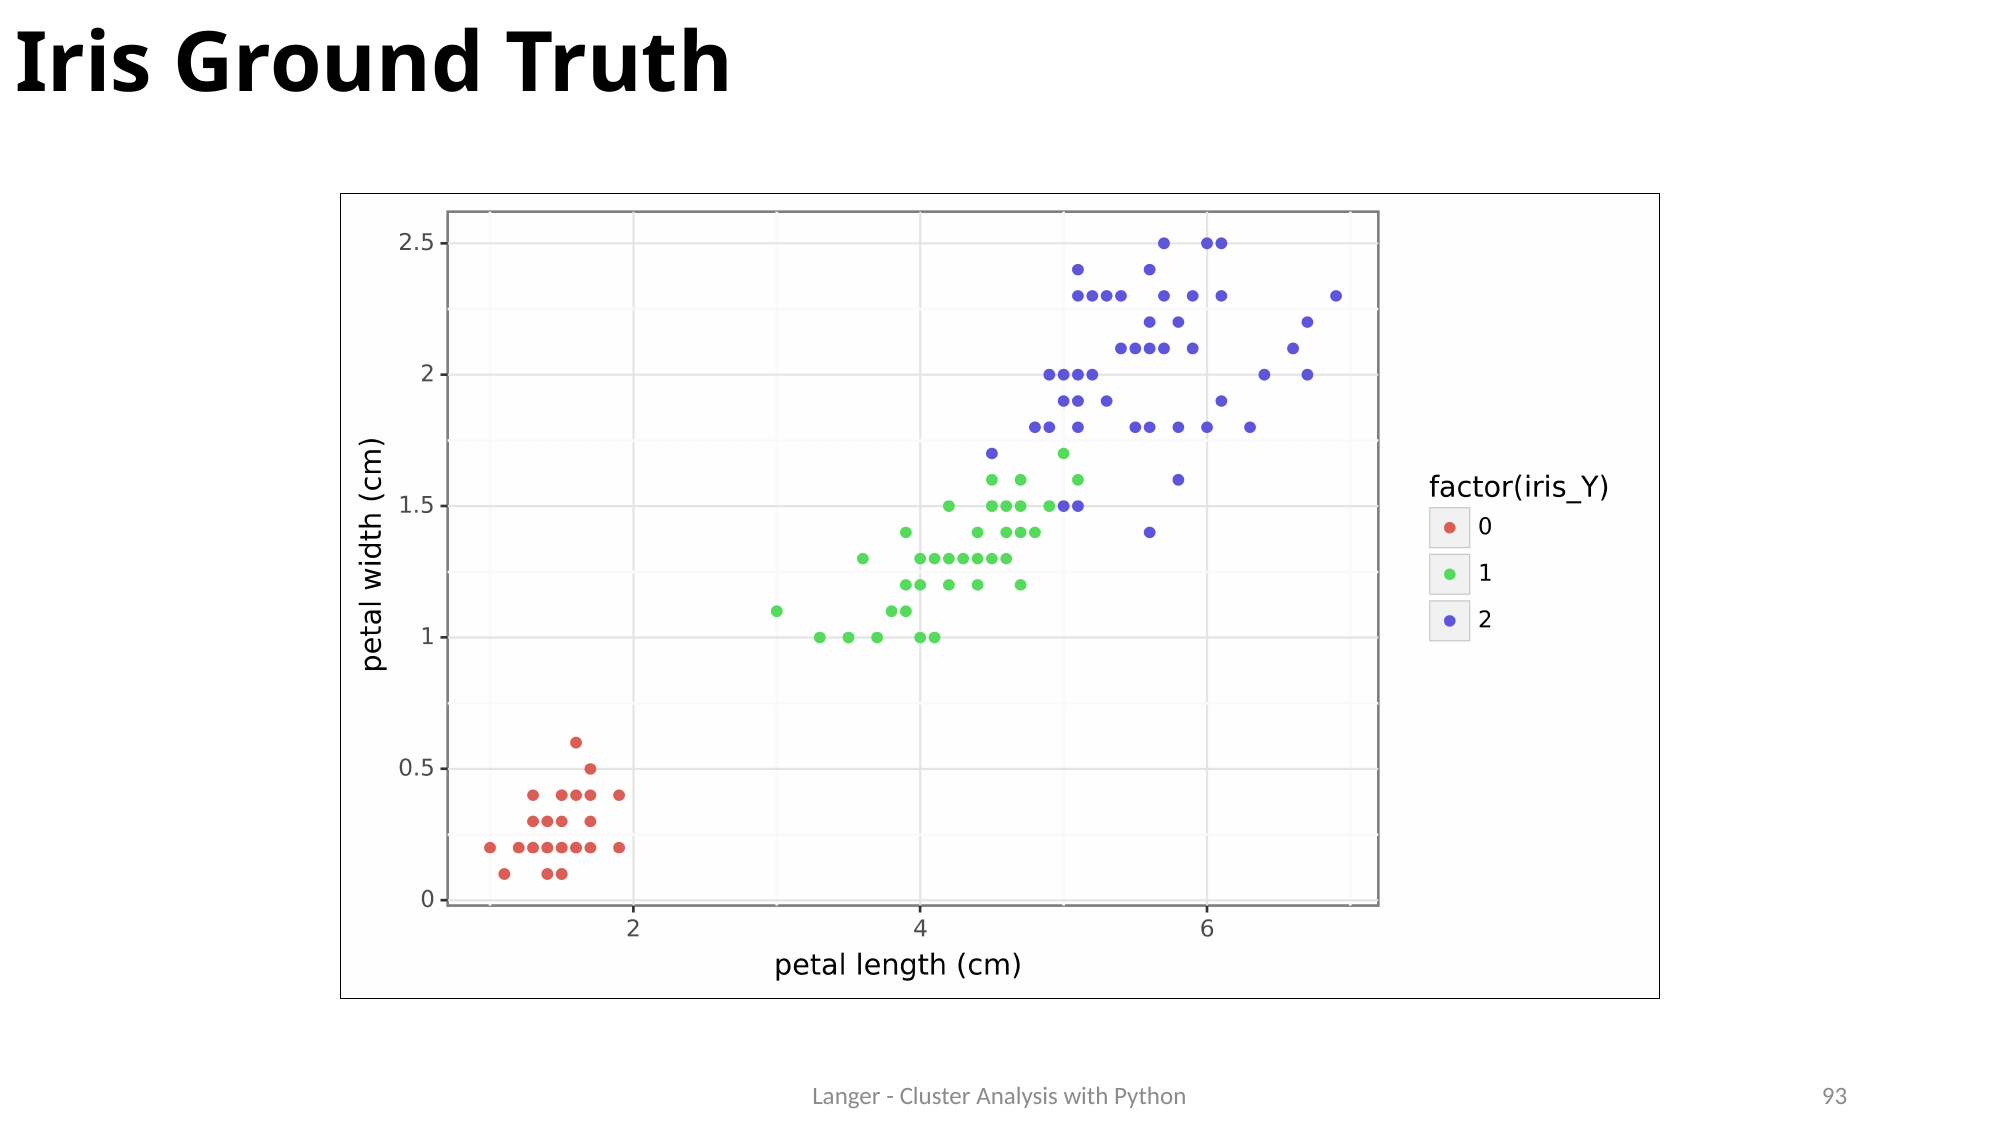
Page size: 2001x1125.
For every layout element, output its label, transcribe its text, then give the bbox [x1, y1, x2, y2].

slide_number 93 [1412, 1064, 1863, 1125]
picture [340, 193, 1660, 999]
title Iris Ground Truth [0, 3, 1597, 128]
footer Langer - Cluster Analysis with Python [662, 1064, 1338, 1125]
